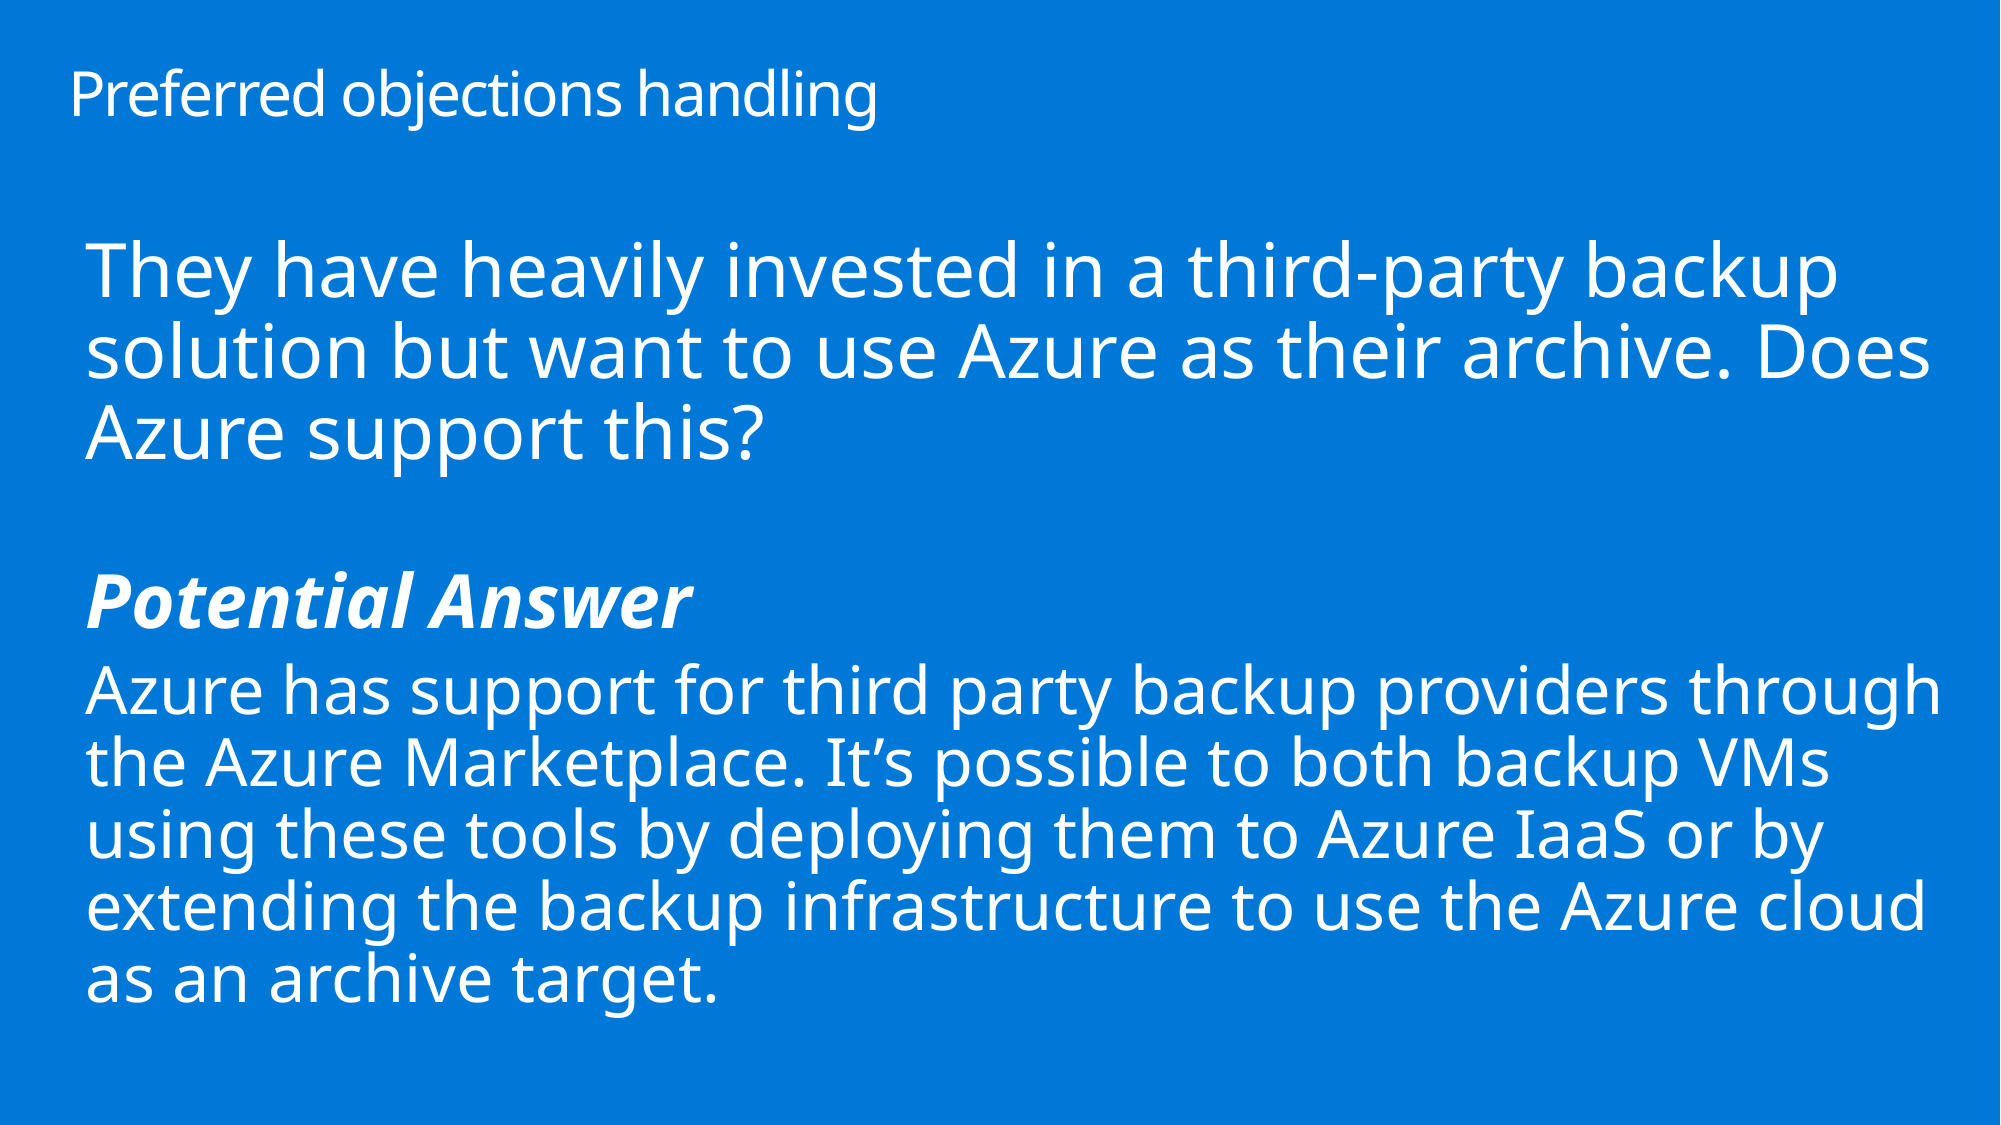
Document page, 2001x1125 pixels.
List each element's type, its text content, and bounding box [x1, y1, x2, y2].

text_box They have heavily invested in a third-party backup solution but want to use Azure as their archive. Does Azure support this? Potential Answer Azure has support for third party backup providers through the Azure Marketplace. It’s possible to both backup VMs using these tools by deploying them to Azure IaaS or by extending the backup infrastructure to use the Azure cloud as an archive target. [55, 208, 1979, 1117]
title Preferred objections handling [44, 47, 1957, 196]
